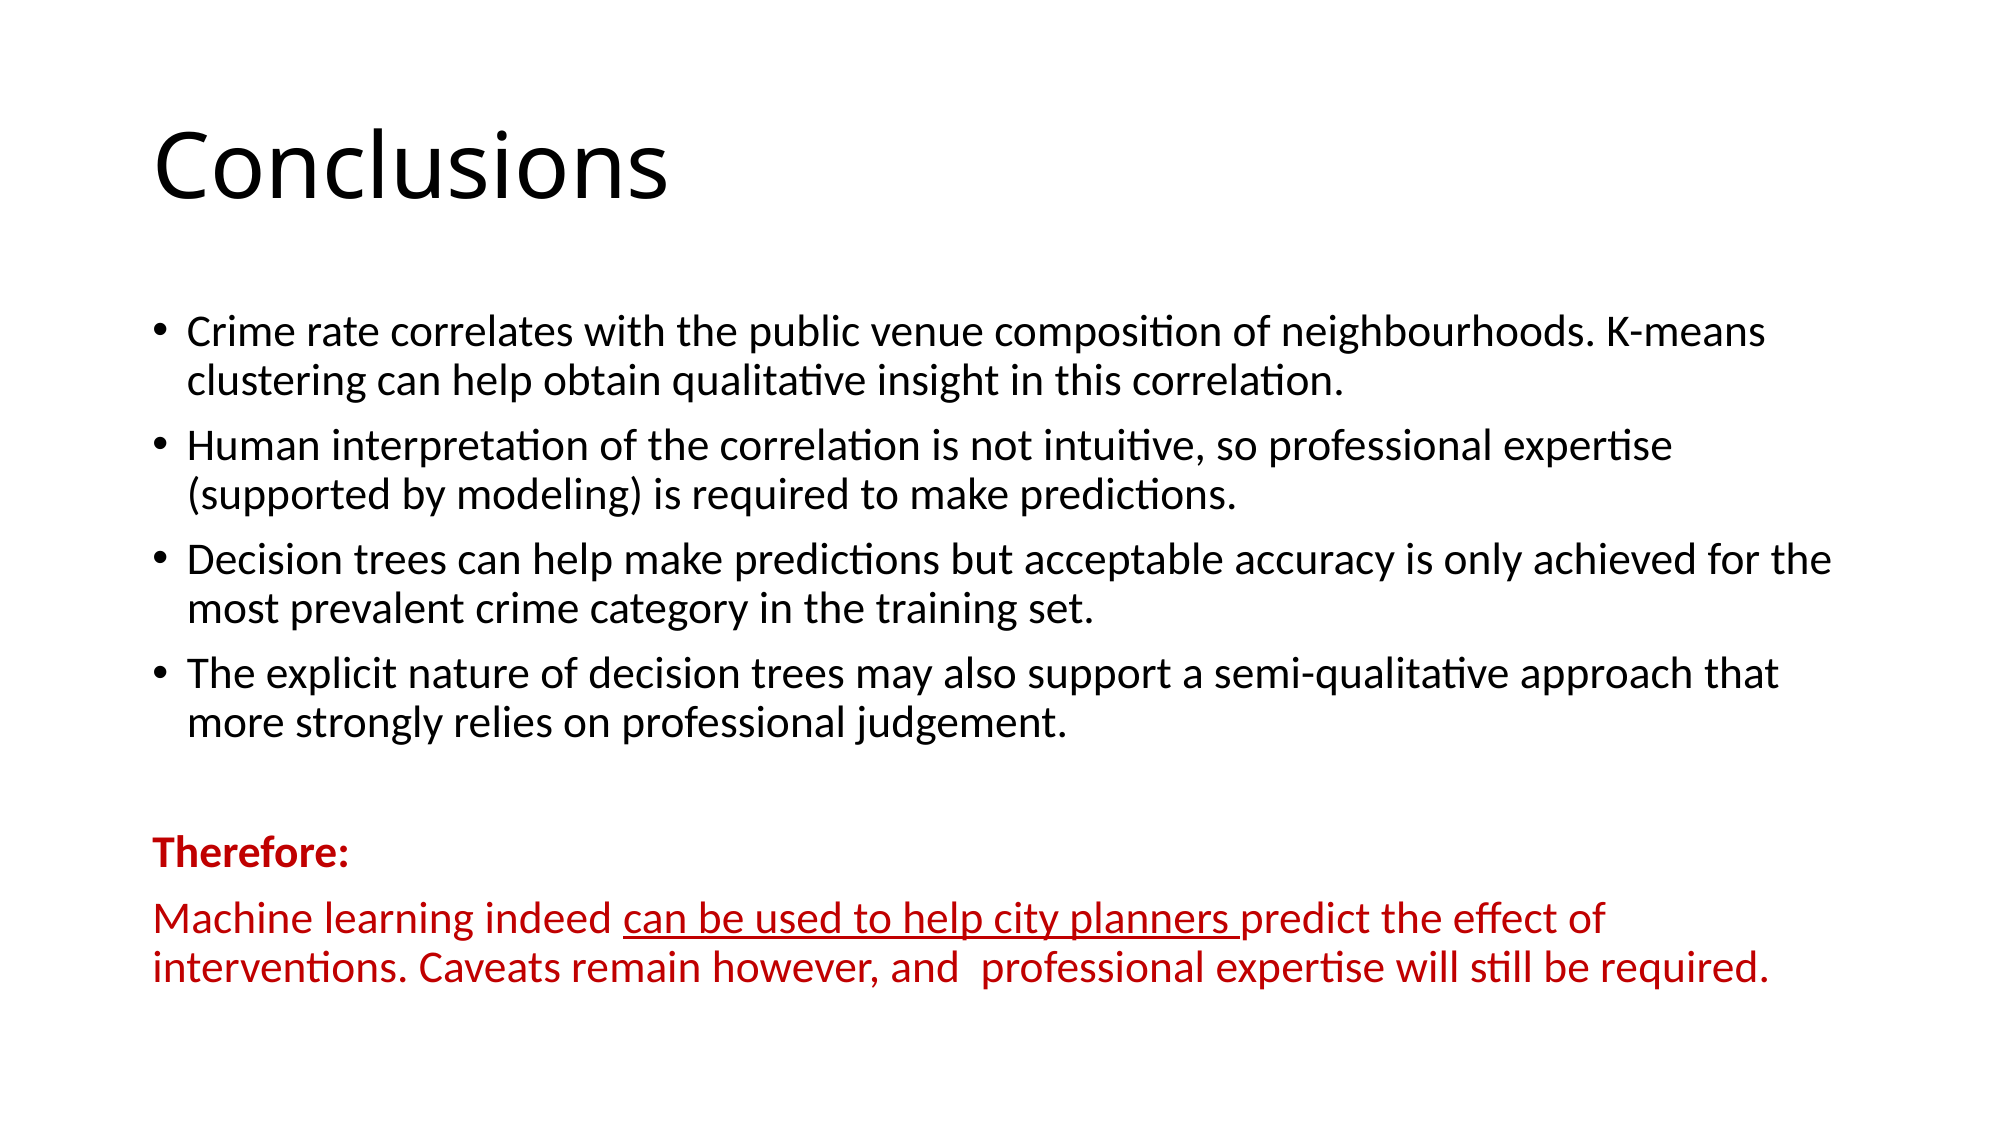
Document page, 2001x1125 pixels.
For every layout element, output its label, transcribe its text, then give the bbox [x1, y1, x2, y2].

list Crime rate correlates with the public venue composition of neighbourhoods. K-means clustering can help obtain qualitative insight in this correlation. Human interpretation of the correlation is not intuitive, so professional expertise (supported by modeling) is required to make predictions. Decision trees can help make predictions but acceptable accuracy is only achieved for the most prevalent crime category in the training set. The explicit nature of decision trees may also support a semi-qualitative approach that more strongly relies on professional judgement. Therefore: Machine learning indeed can be used to help city planners predict the effect of interventions. Caveats remain however, and professional expertise will still be required. [137, 299, 1863, 1014]
title Conclusions [137, 59, 1863, 278]
